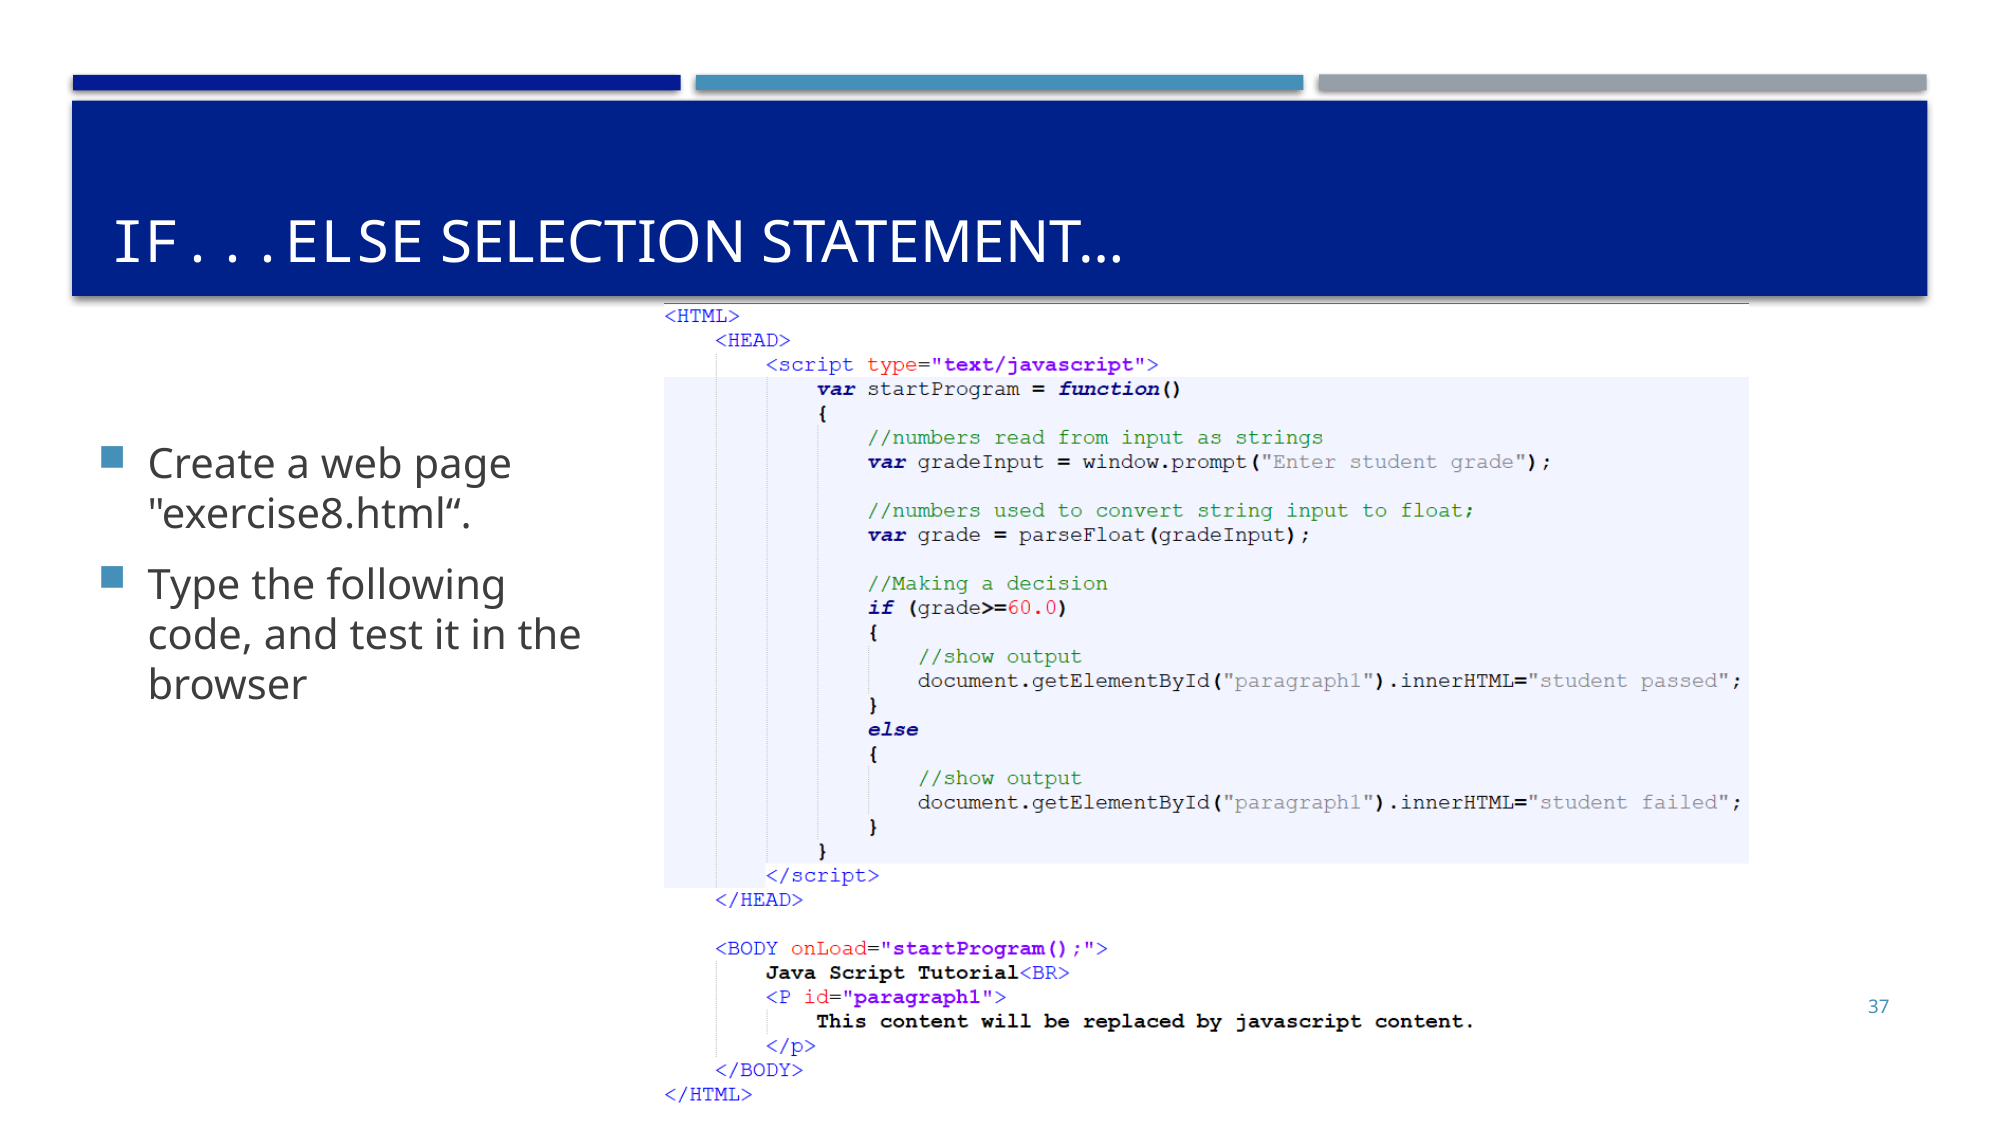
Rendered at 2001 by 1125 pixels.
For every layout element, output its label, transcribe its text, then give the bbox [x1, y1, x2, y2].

list Create a web page "exercise8.html“. Type the following code, and test it in the browser [82, 200, 621, 1010]
picture [664, 303, 1749, 1110]
slide_number 37 [1754, 977, 1905, 1037]
title if...else Selection Statement… [95, 115, 1905, 282]
